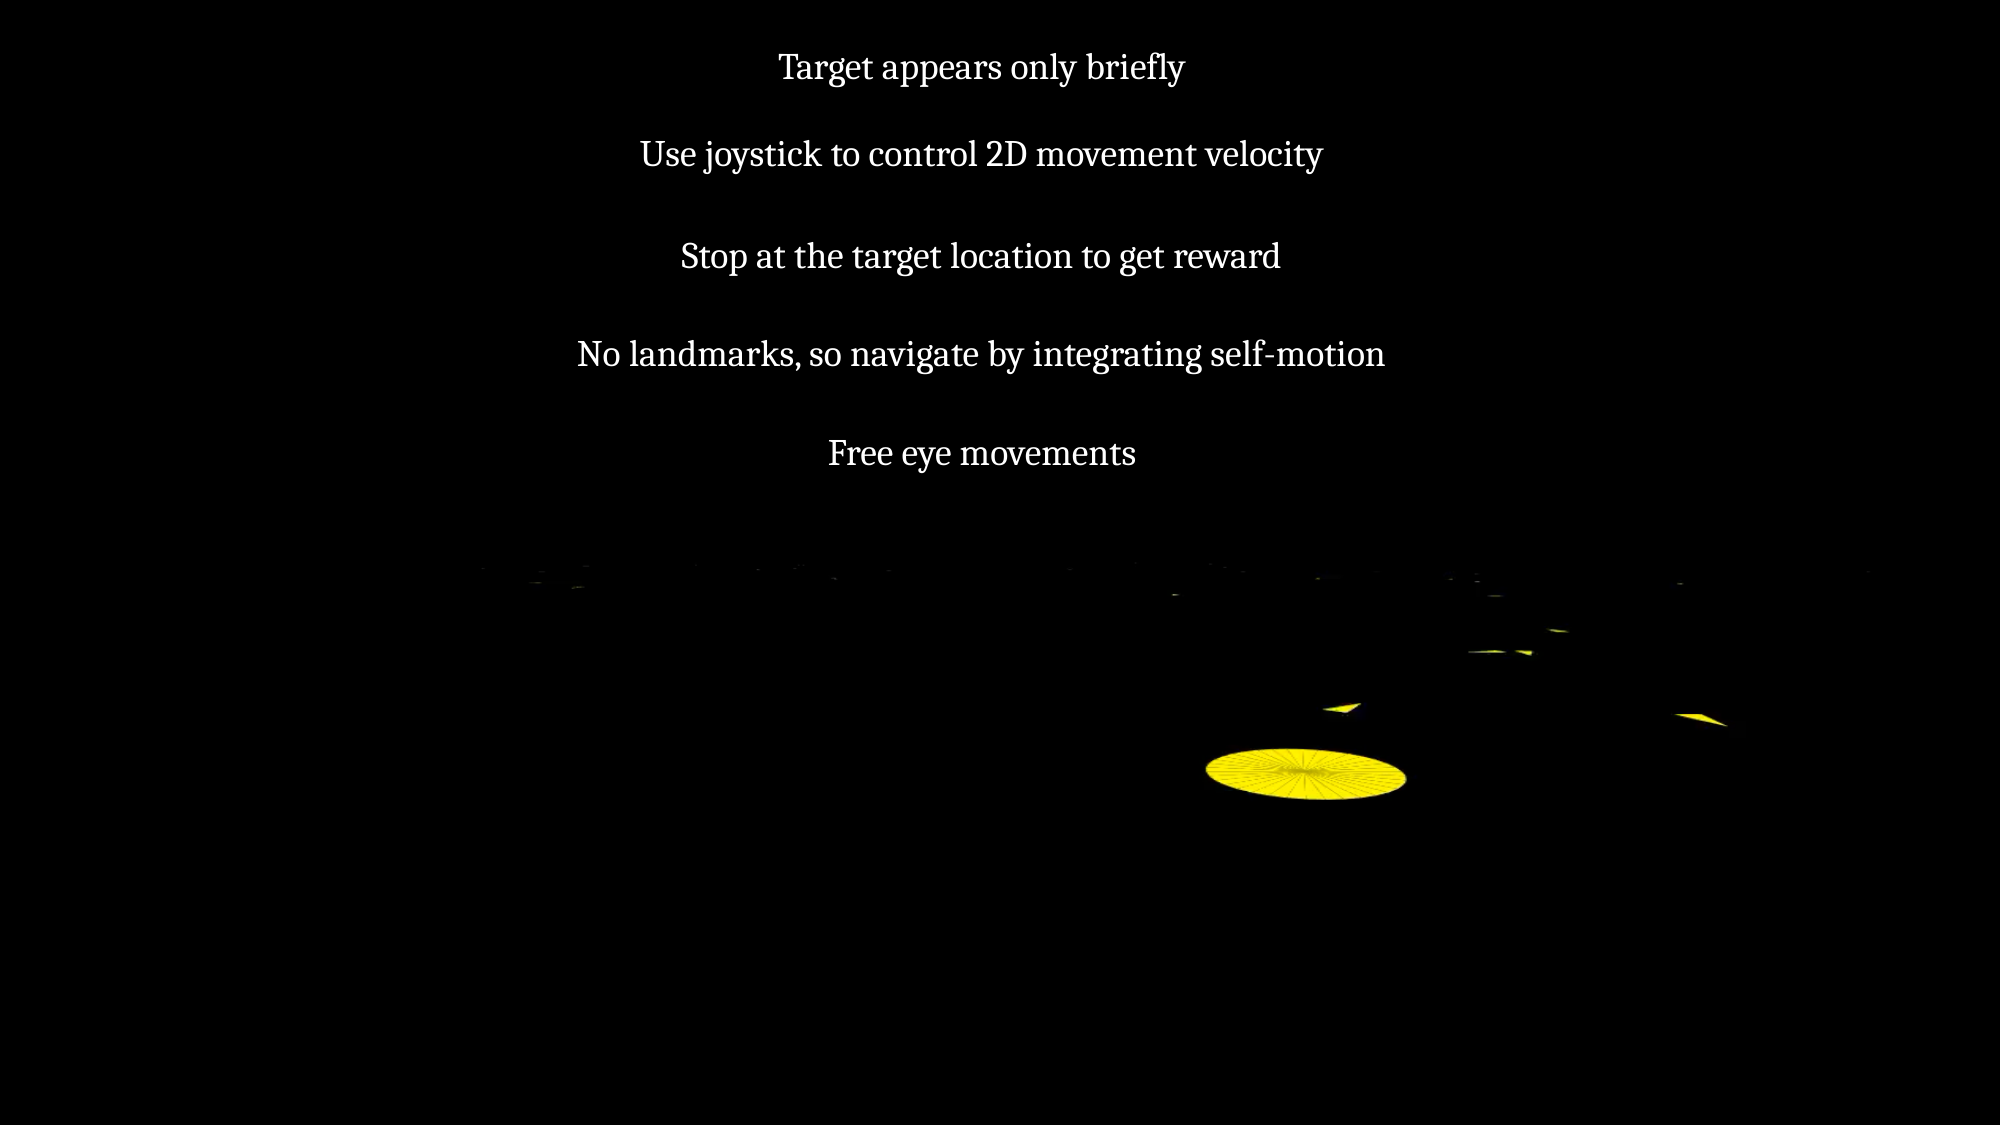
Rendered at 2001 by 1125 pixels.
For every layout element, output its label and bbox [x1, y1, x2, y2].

text_box [0, 0, 2000, 1125]
